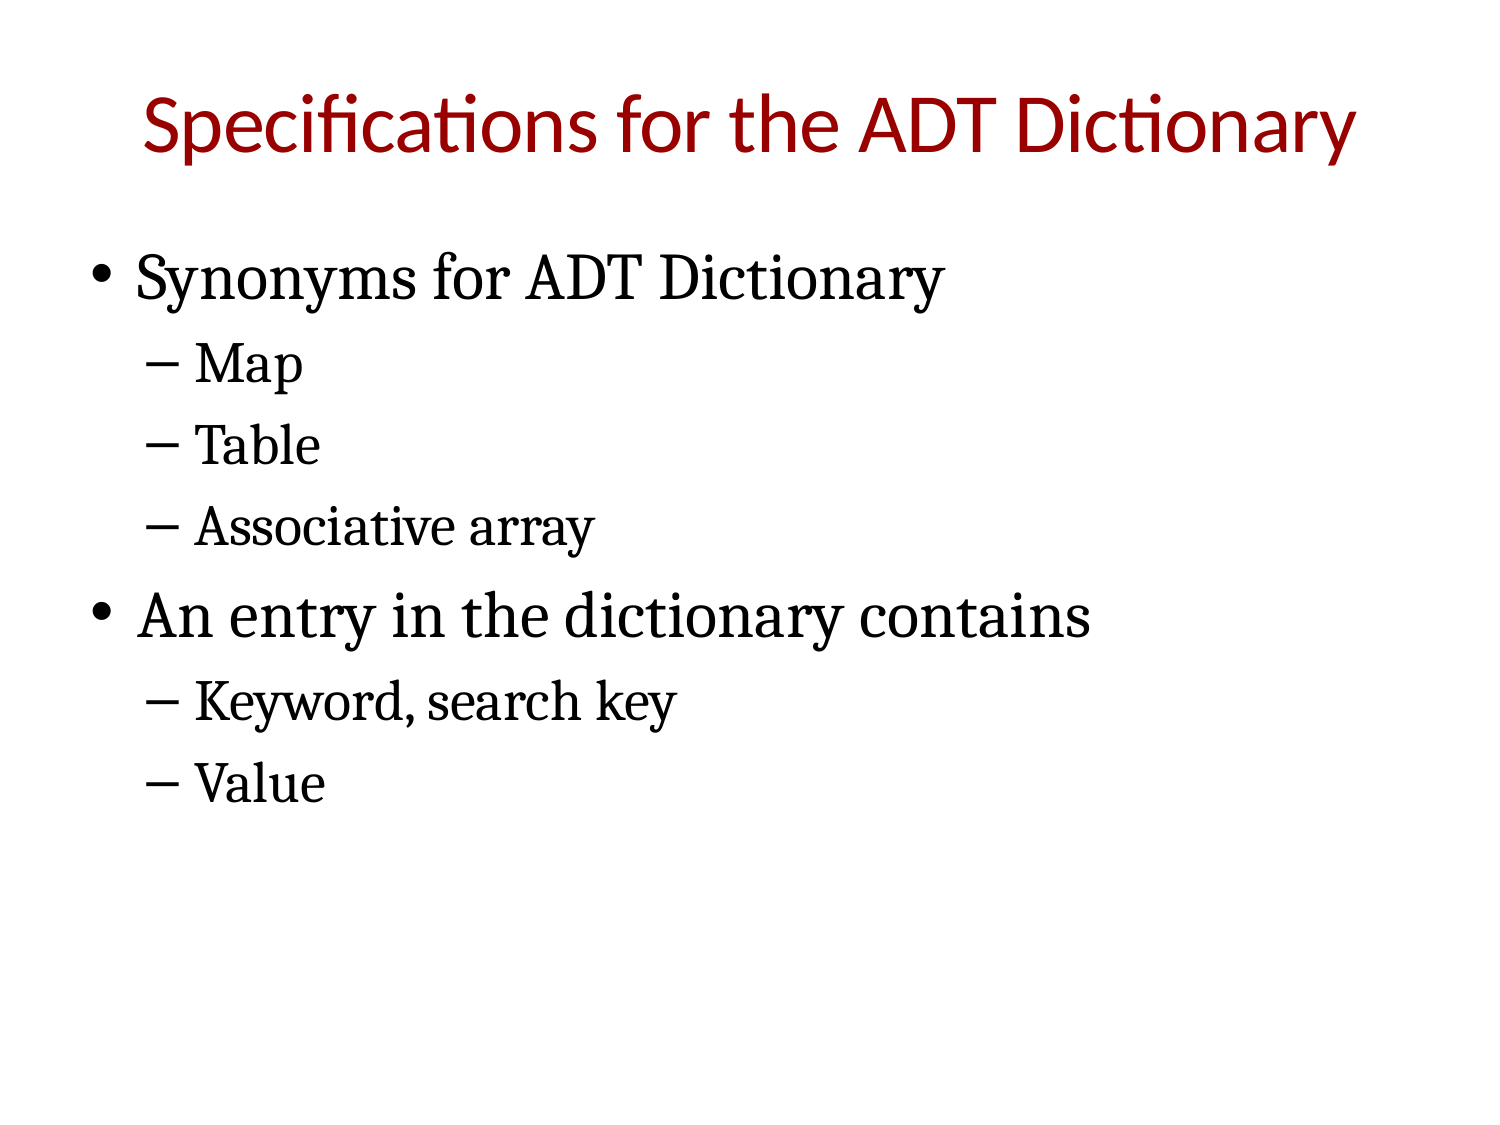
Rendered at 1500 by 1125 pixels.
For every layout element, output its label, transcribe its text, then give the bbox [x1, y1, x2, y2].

list Synonyms for ADT Dictionary Map Table Associative array An entry in the dictionary contains Keyword, search key Value [75, 224, 1425, 1005]
title Specifications for the ADT Dictionary [75, 24, 1425, 213]
